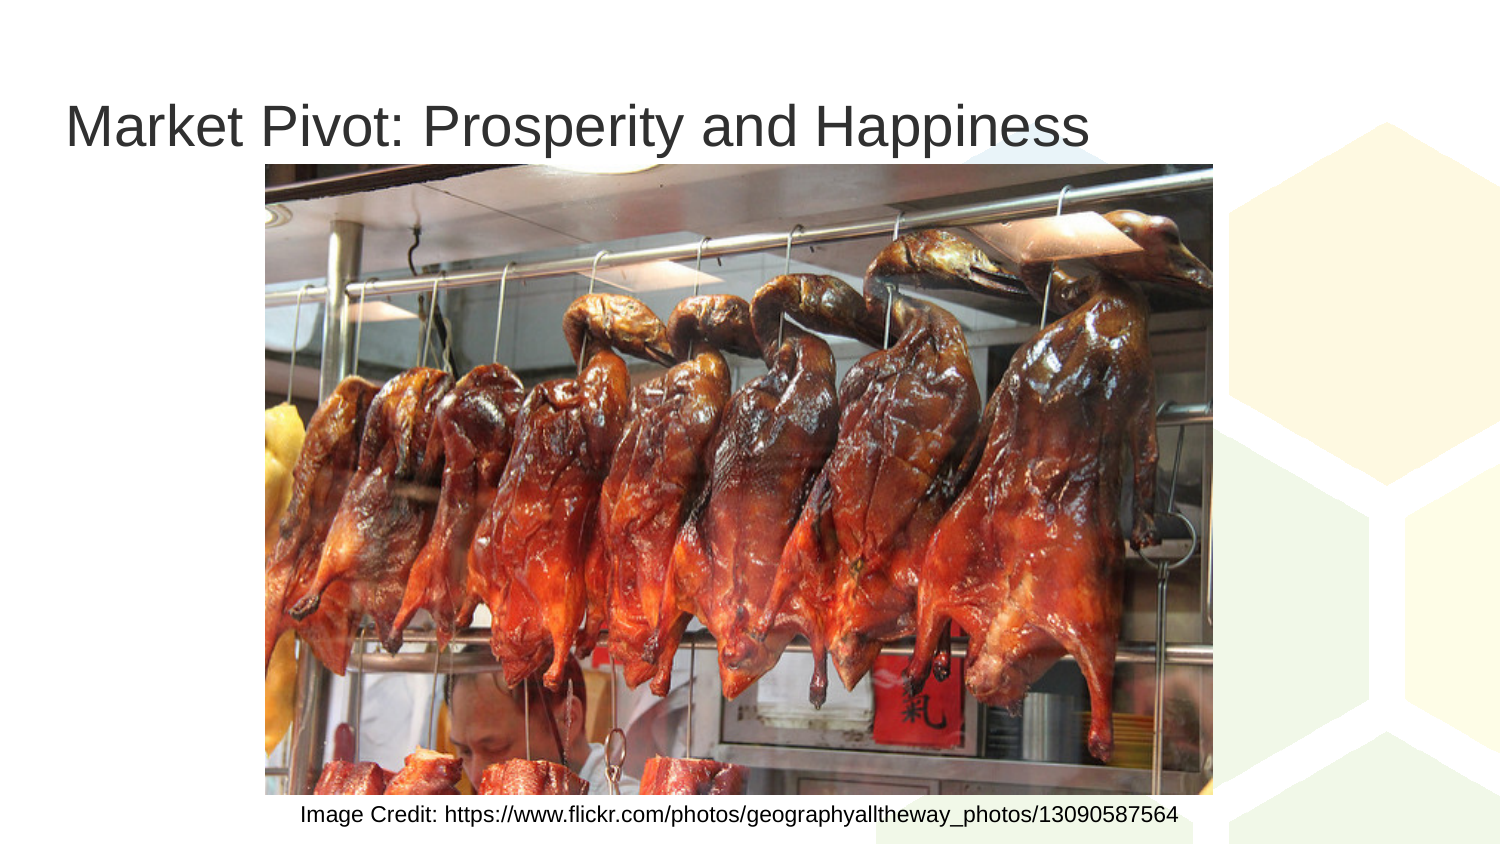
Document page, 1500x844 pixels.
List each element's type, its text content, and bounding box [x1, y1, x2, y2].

text_box Image Credit: https://www.flickr.com/photos/geographyalltheway_photos/13090587564 [299, 800, 1215, 825]
picture [0, 0, 1500, 844]
text_box Market Pivot: Prosperity and Happiness [51, 72, 1449, 167]
